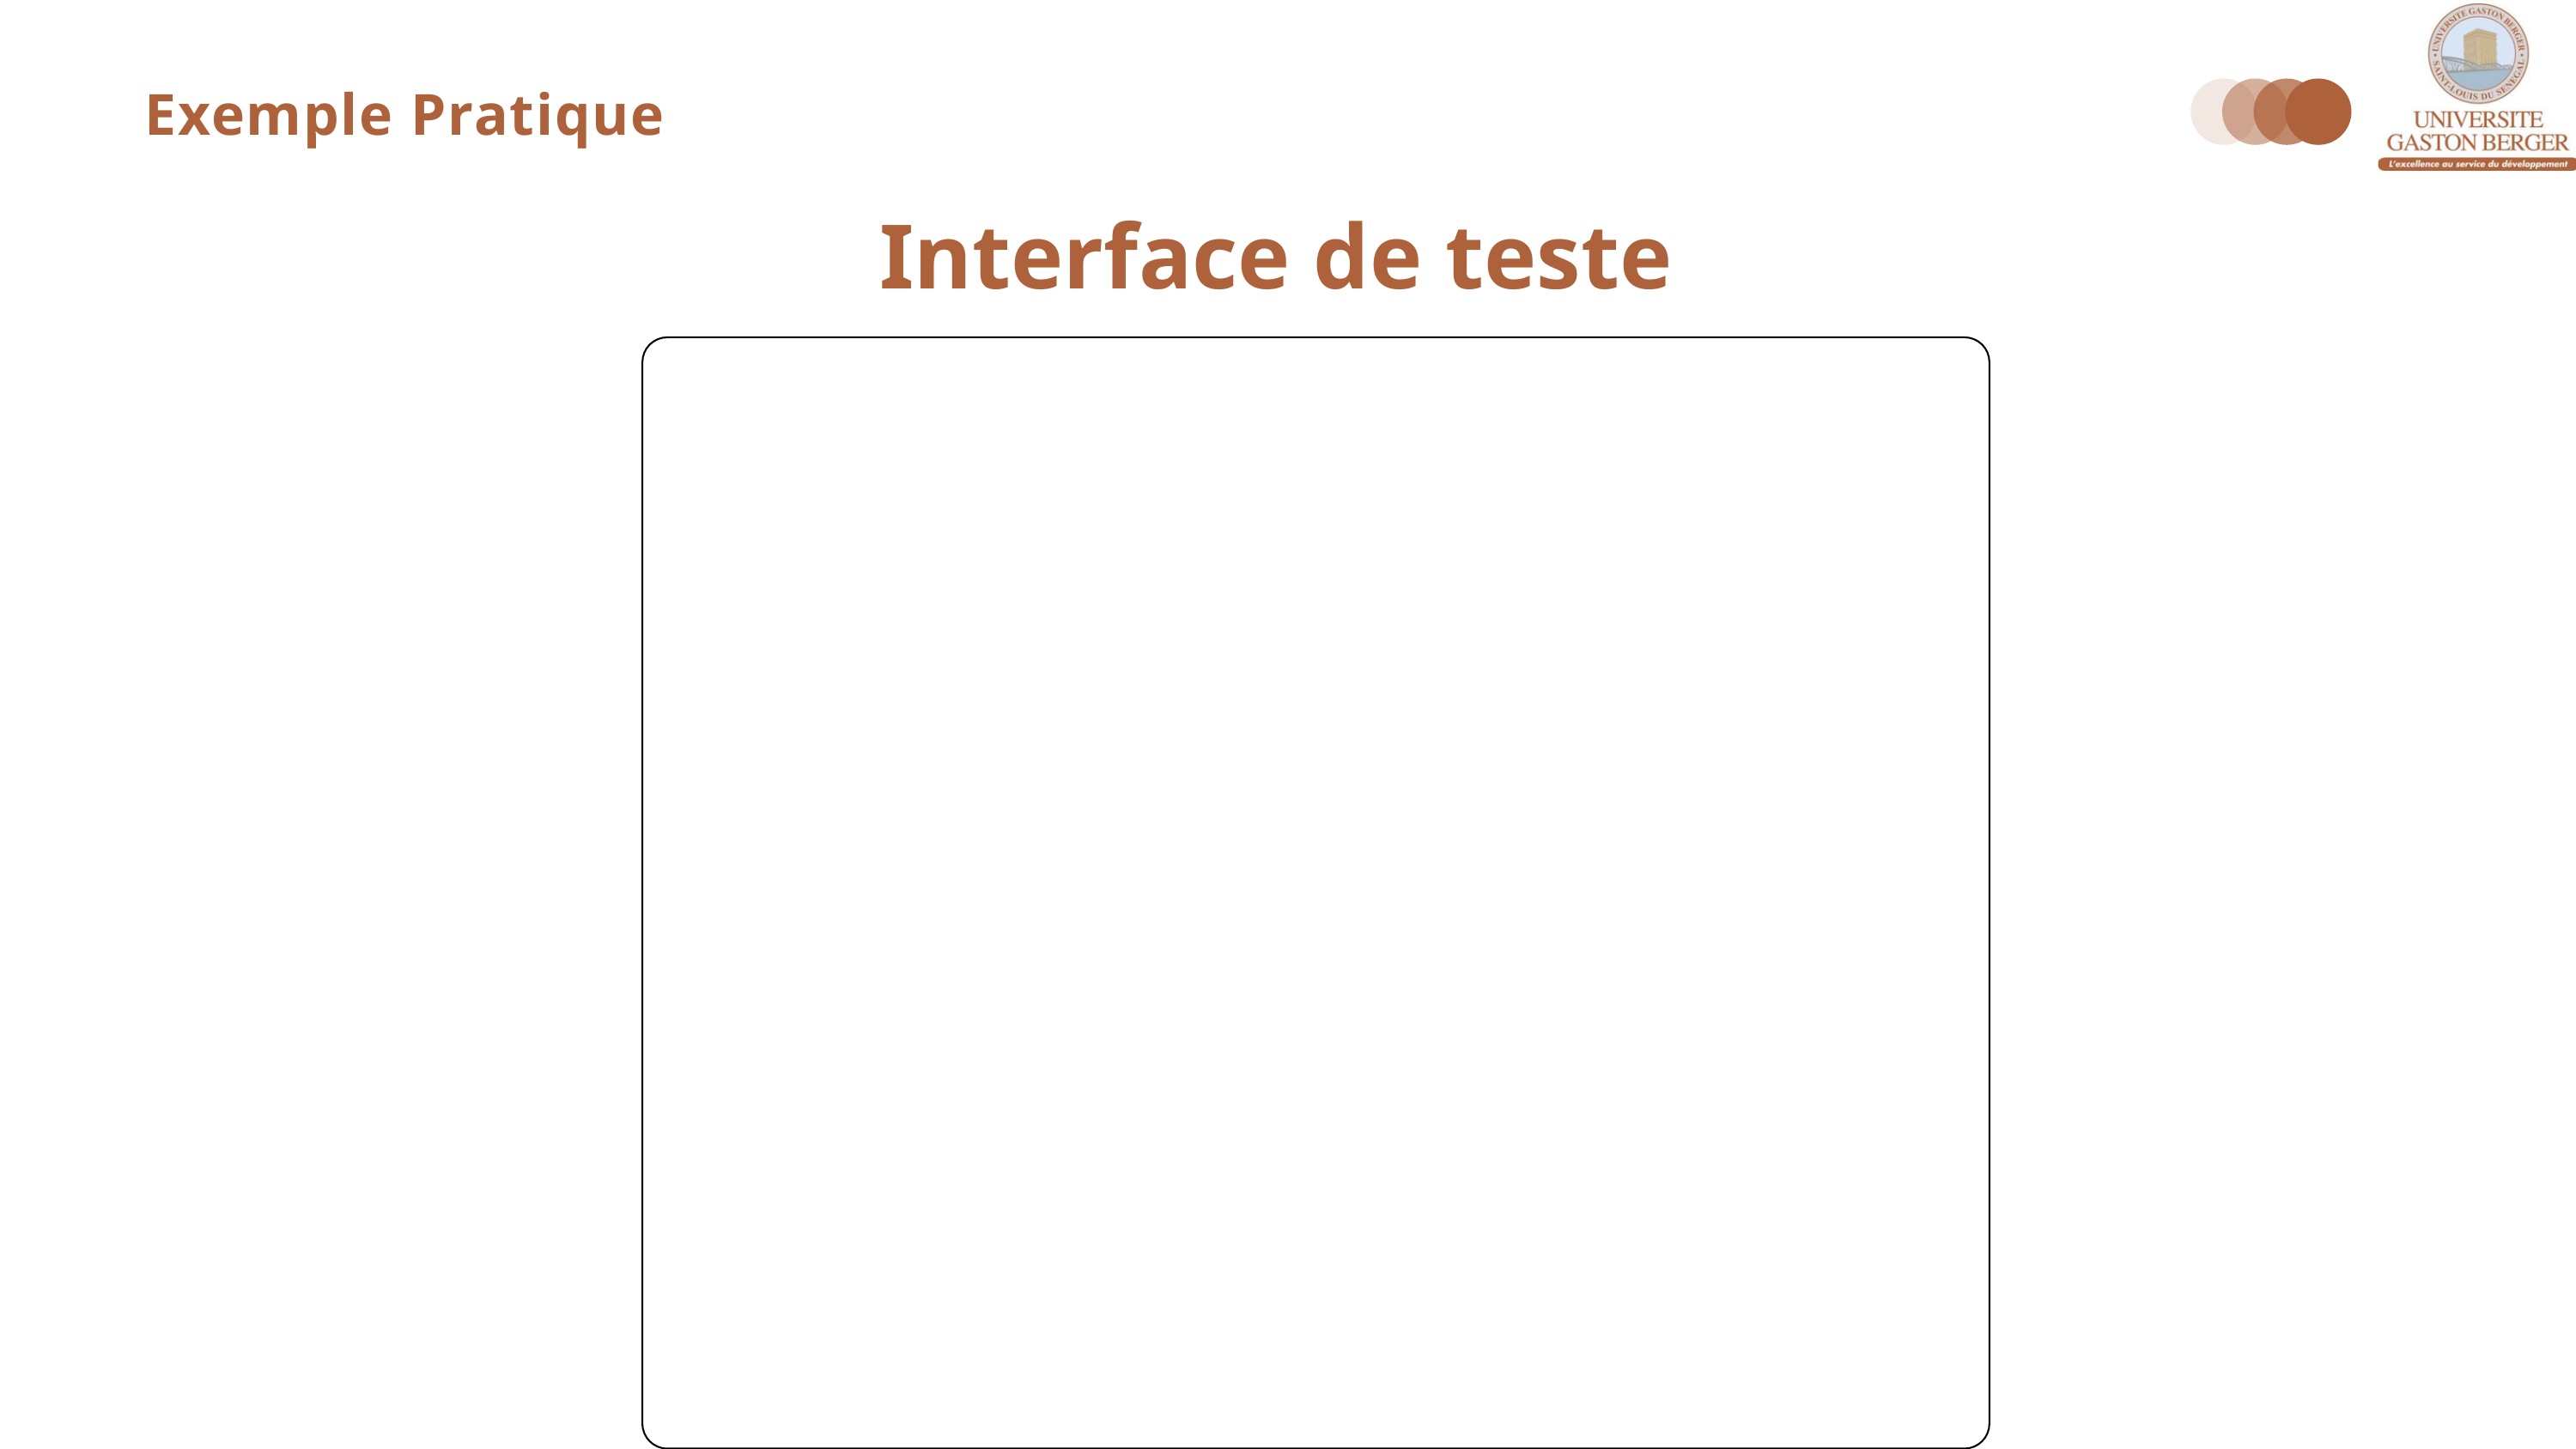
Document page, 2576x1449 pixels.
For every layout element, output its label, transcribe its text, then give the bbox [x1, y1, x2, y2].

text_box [2190, 78, 2352, 145]
text_box Interface de teste [502, 209, 2074, 306]
text_box [2378, 3, 2576, 171]
text_box Exemple Pratique [144, 67, 731, 148]
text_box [641, 336, 1990, 1449]
